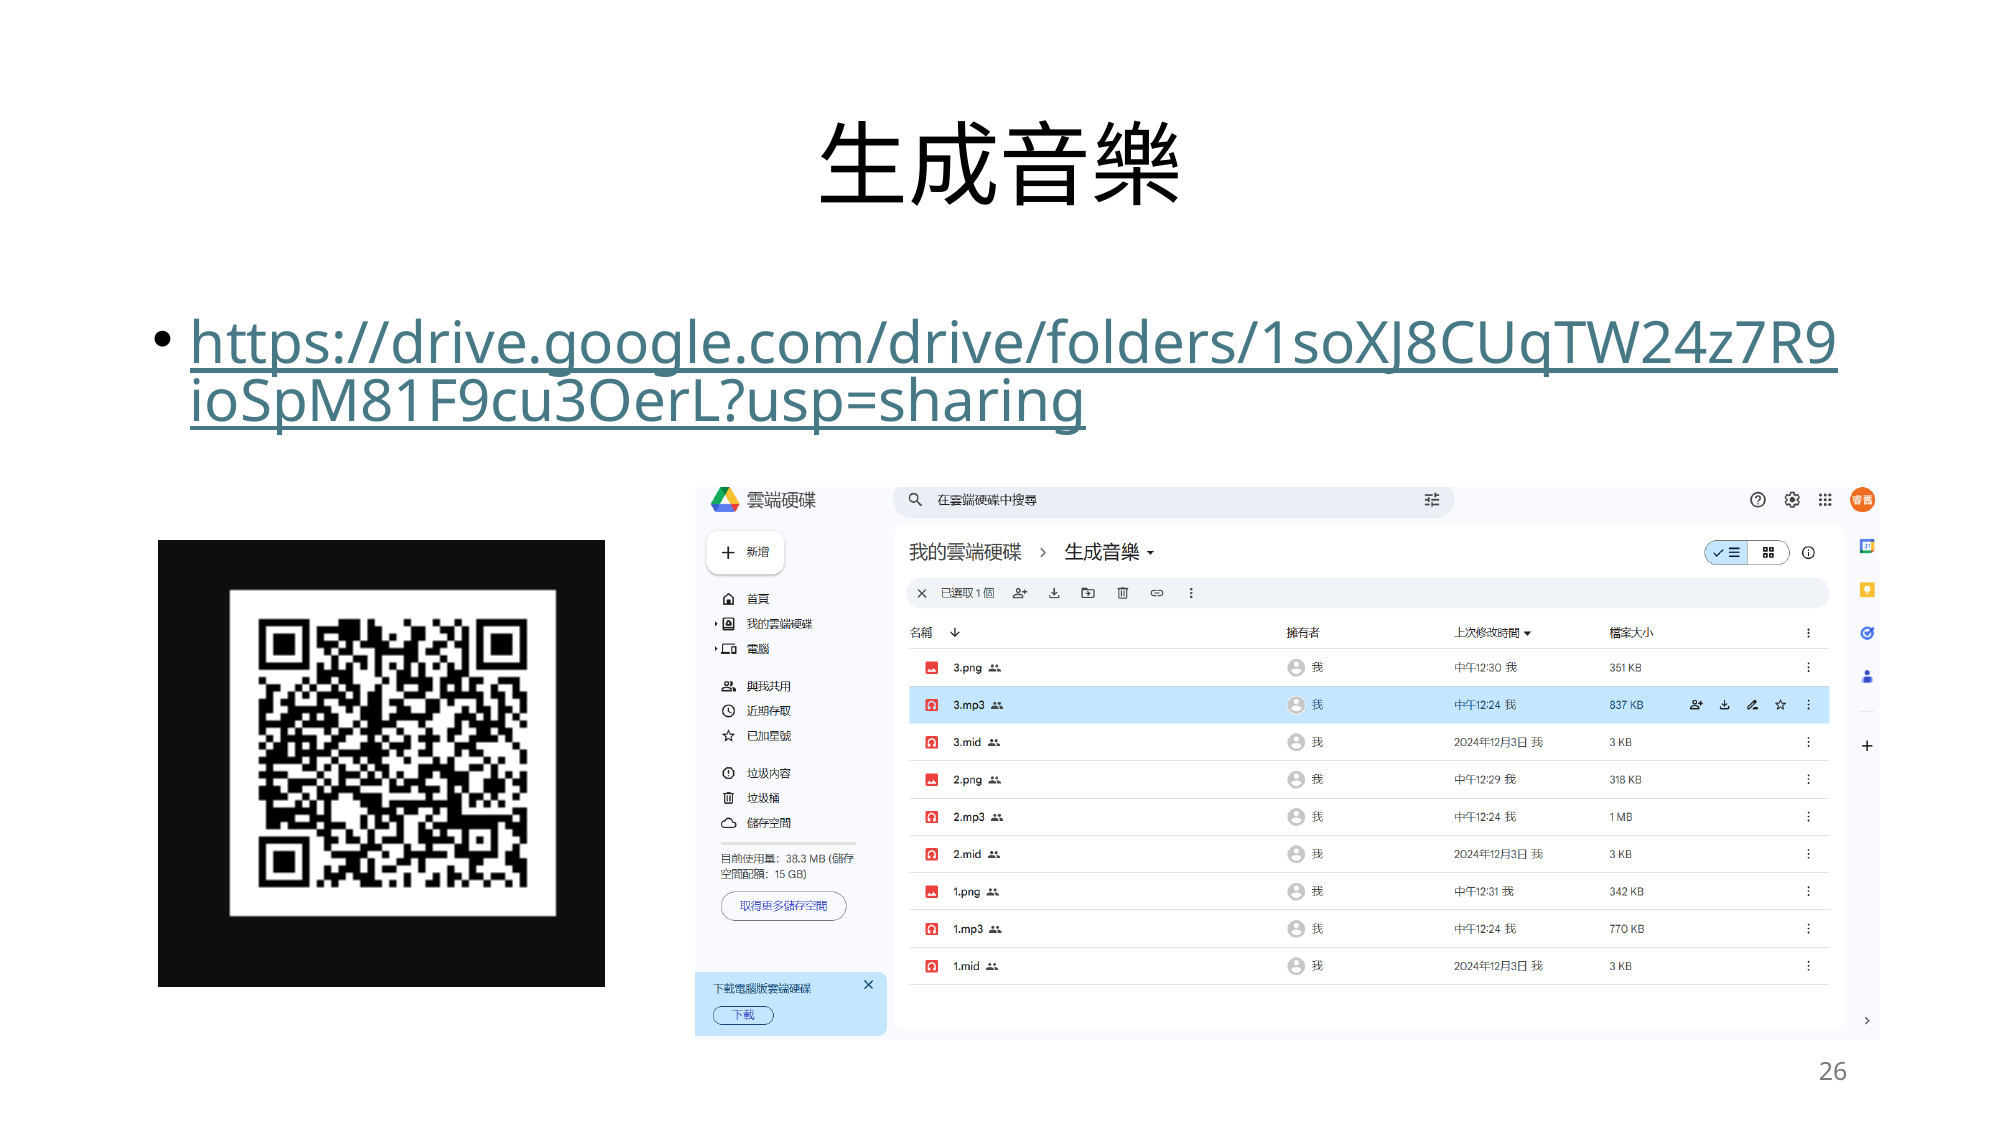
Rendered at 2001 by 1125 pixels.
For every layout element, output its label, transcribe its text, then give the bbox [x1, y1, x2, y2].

title 生成音樂 [137, 59, 1863, 278]
picture [694, 486, 1879, 1041]
list https://drive.google.com/drive/folders/1soXJ8CUqTW24z7R9ioSpM81F9cu3OerL?usp=sharing [137, 299, 1863, 1014]
slide_number 26 [1412, 1042, 1863, 1103]
picture [157, 539, 606, 987]
